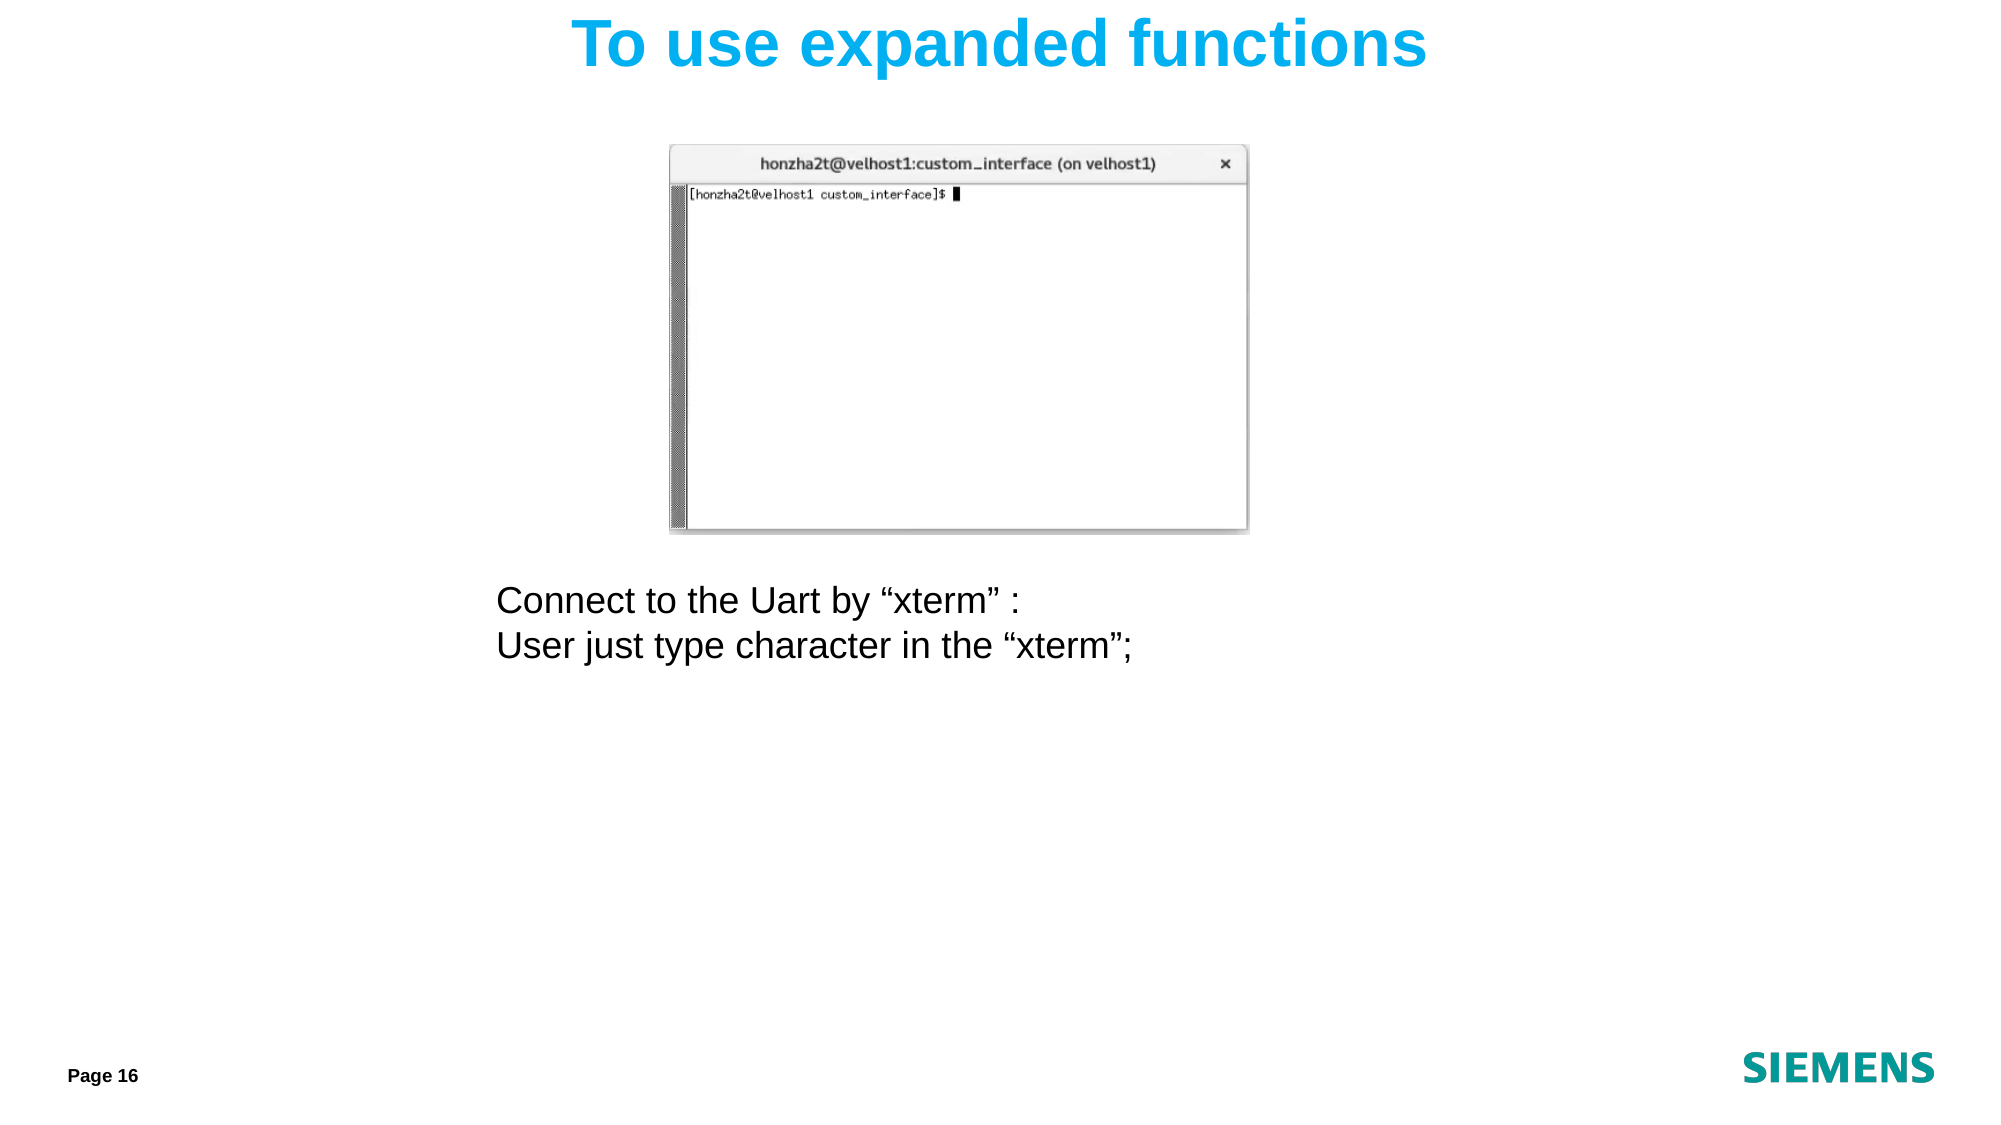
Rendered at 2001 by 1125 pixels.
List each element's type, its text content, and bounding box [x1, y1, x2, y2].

text_box Connect to the Uart by “xterm” : User just type character in the “xterm”; [481, 568, 1519, 674]
text_box To use expanded functions [0, 0, 2000, 80]
picture [1744, 1052, 1934, 1083]
picture [669, 144, 1250, 535]
slide_number Page 16 [67, 1035, 174, 1125]
